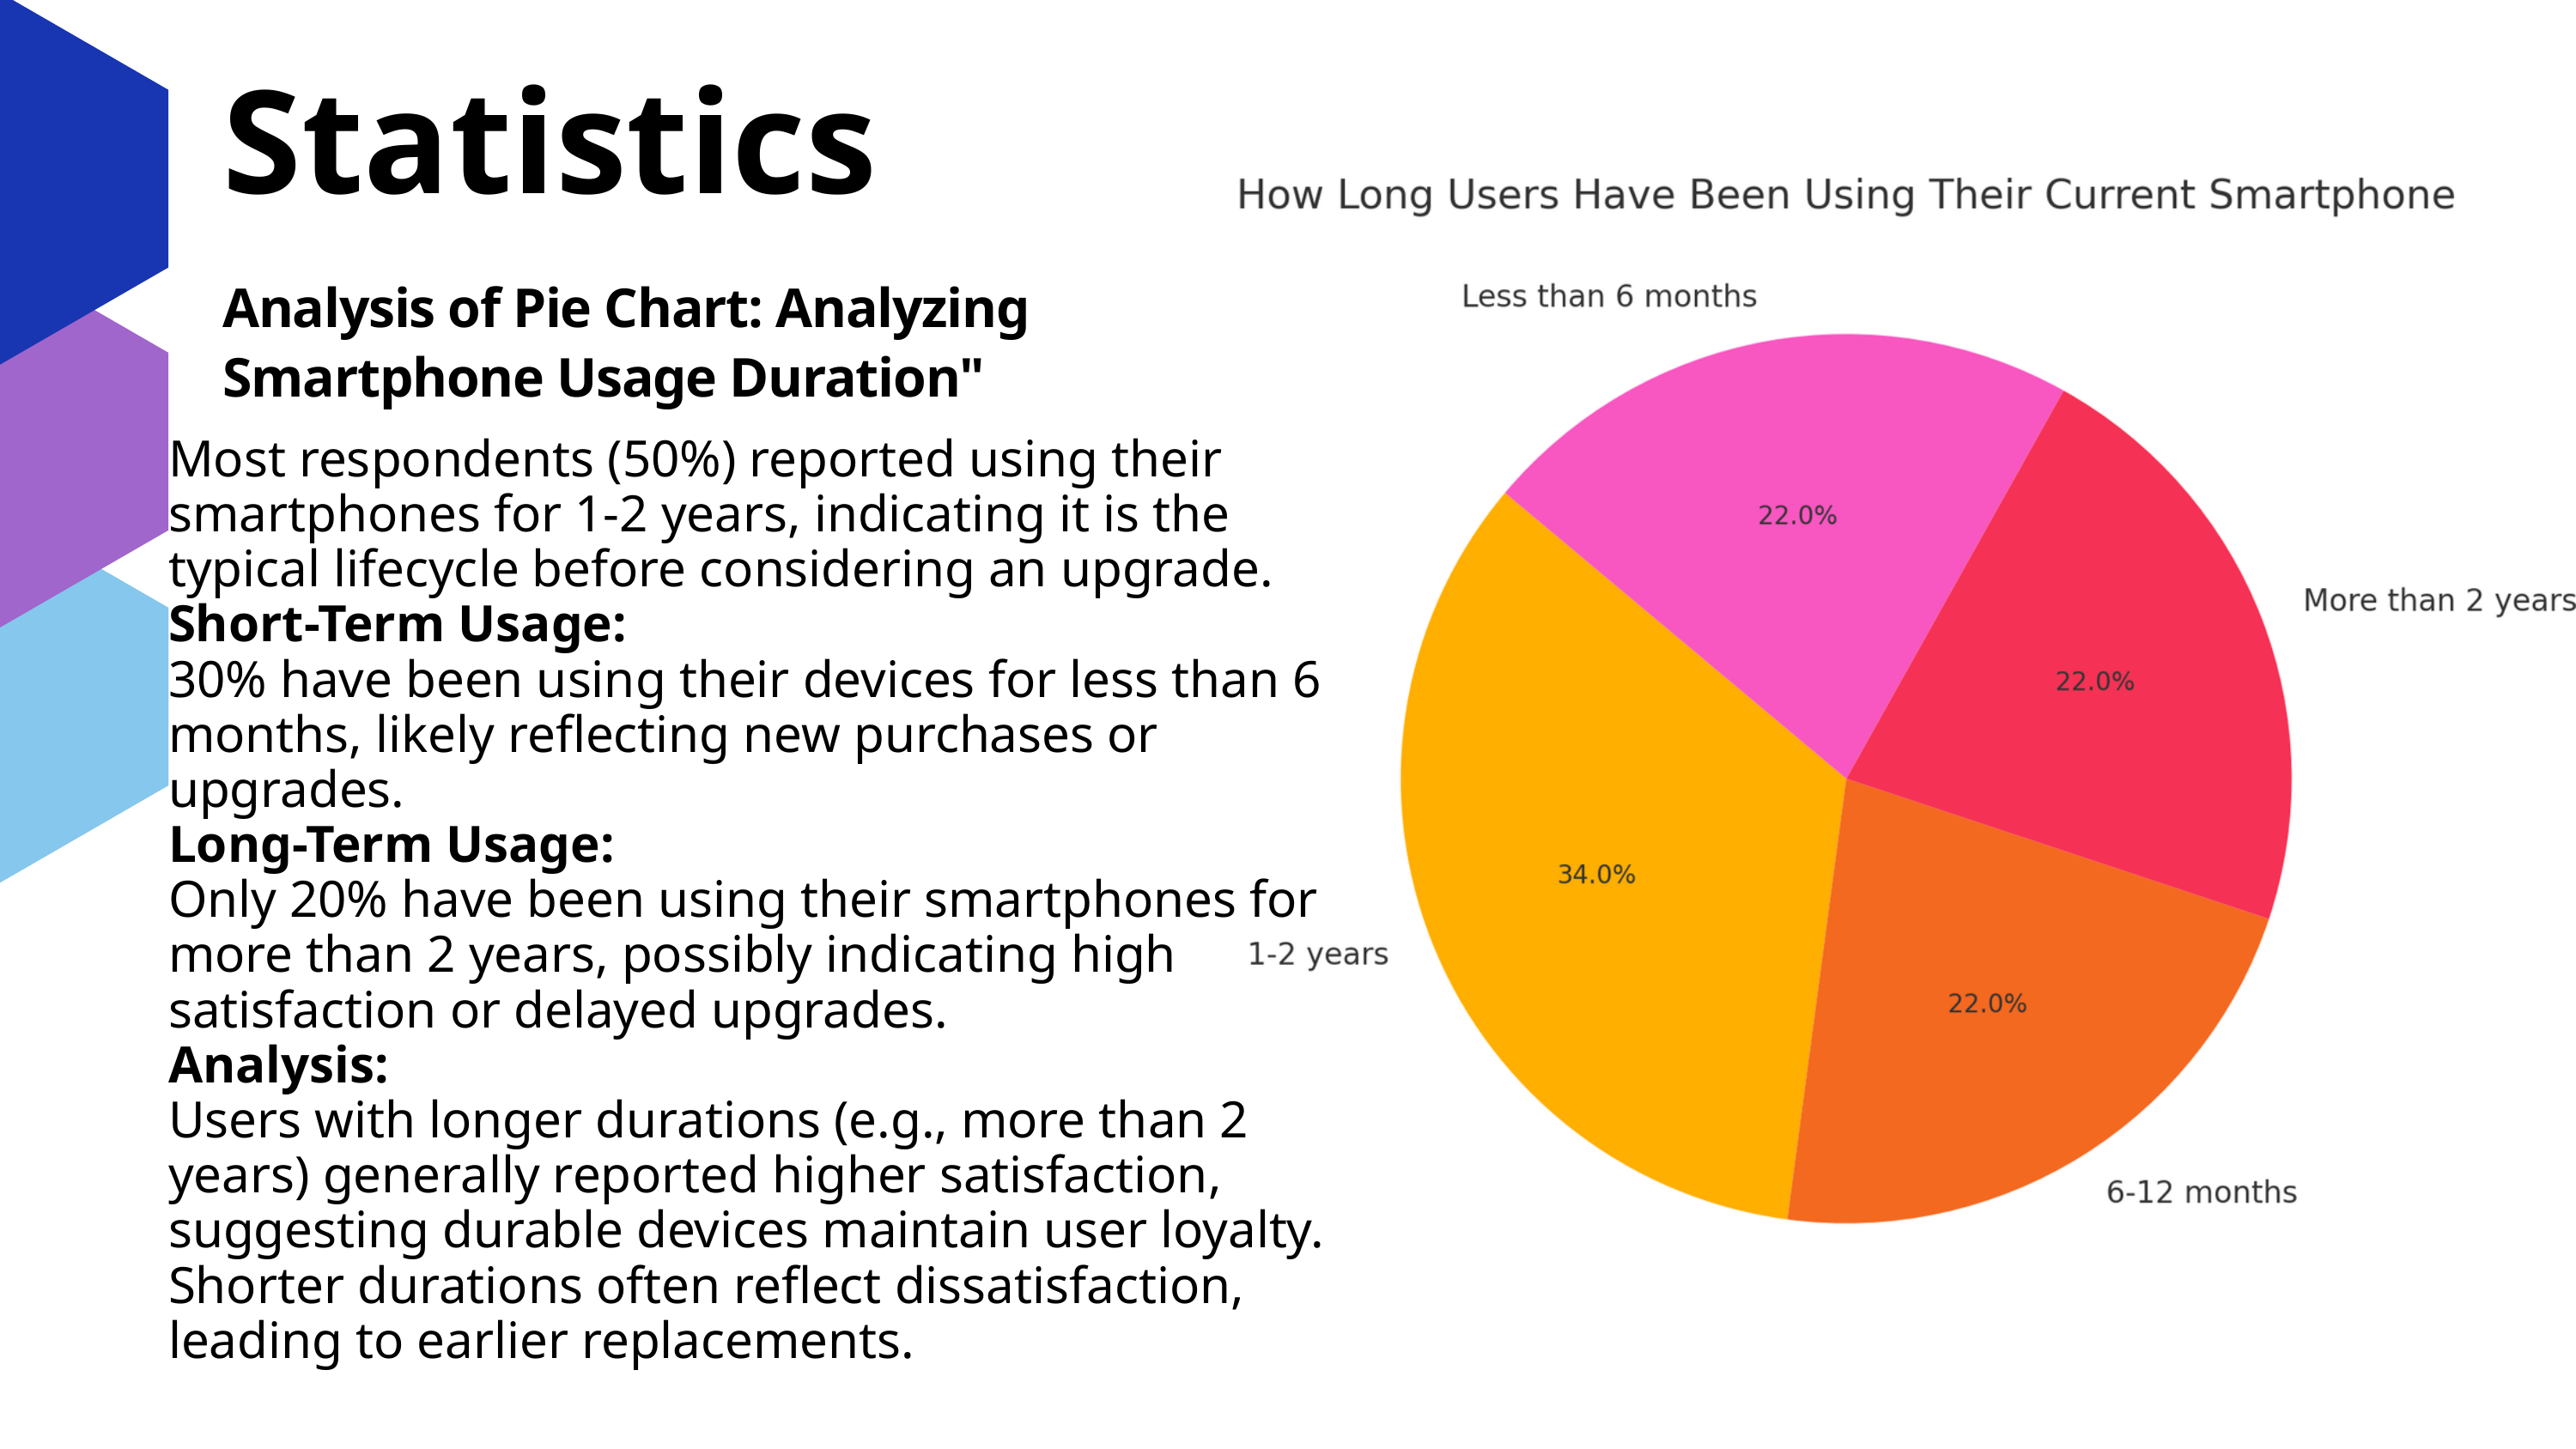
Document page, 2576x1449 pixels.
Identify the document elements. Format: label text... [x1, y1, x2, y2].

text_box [222, 57, 1037, 477]
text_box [0, 0, 169, 898]
text_box [1218, 170, 2576, 1343]
text_box Most respondents (50%) reported using their smartphones for 1-2 years, indicating it is the typical lifecycle before considering an upgrade. Short-Term Usage: 30% have been using their devices for less than 6 months, likely reflecting new purchases or upgrades. Long-Term Usage: Only 20% have been using their smartphones for more than 2 years, possibly indicating high satisfaction or delayed upgrades. Analysis: Users with longer durations (e.g., more than 2 years) generally reported higher satisfaction, suggesting durable devices maintain user loyalty. Shorter durations often reflect dissatisfaction, leading to earlier replacements. [167, 431, 1341, 1368]
